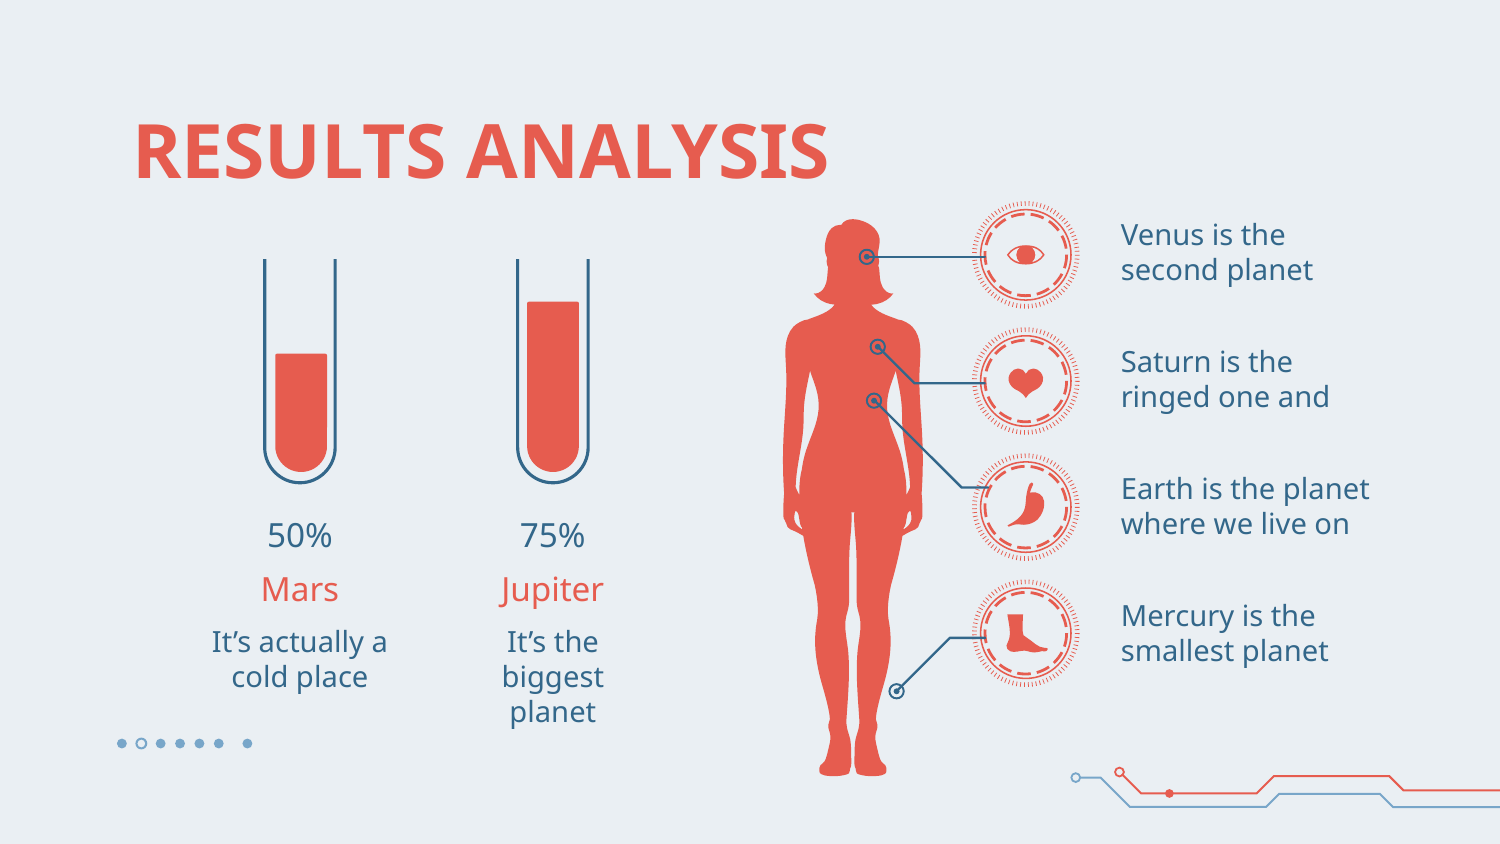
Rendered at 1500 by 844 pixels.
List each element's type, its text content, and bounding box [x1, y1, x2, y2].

text_box Mars [204, 552, 396, 608]
text_box Jupiter [457, 552, 649, 608]
subtitle Venus is the second planet [1105, 201, 1390, 308]
text_box It’s actually a cold place [187, 608, 413, 731]
text_box 75% [498, 518, 608, 550]
subtitle Mercury is the smallest planet [1105, 582, 1390, 688]
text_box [782, 200, 1080, 777]
subtitle Saturn is the ringed one and [1105, 328, 1390, 434]
subtitle Earth is the planet where we live on [1105, 455, 1390, 562]
text_box It’s the biggest planet [440, 608, 666, 731]
text_box [275, 353, 328, 472]
text_box 50% [245, 518, 355, 550]
title RESULTS ANALYSIS [116, 88, 1390, 190]
text_box [527, 301, 579, 472]
